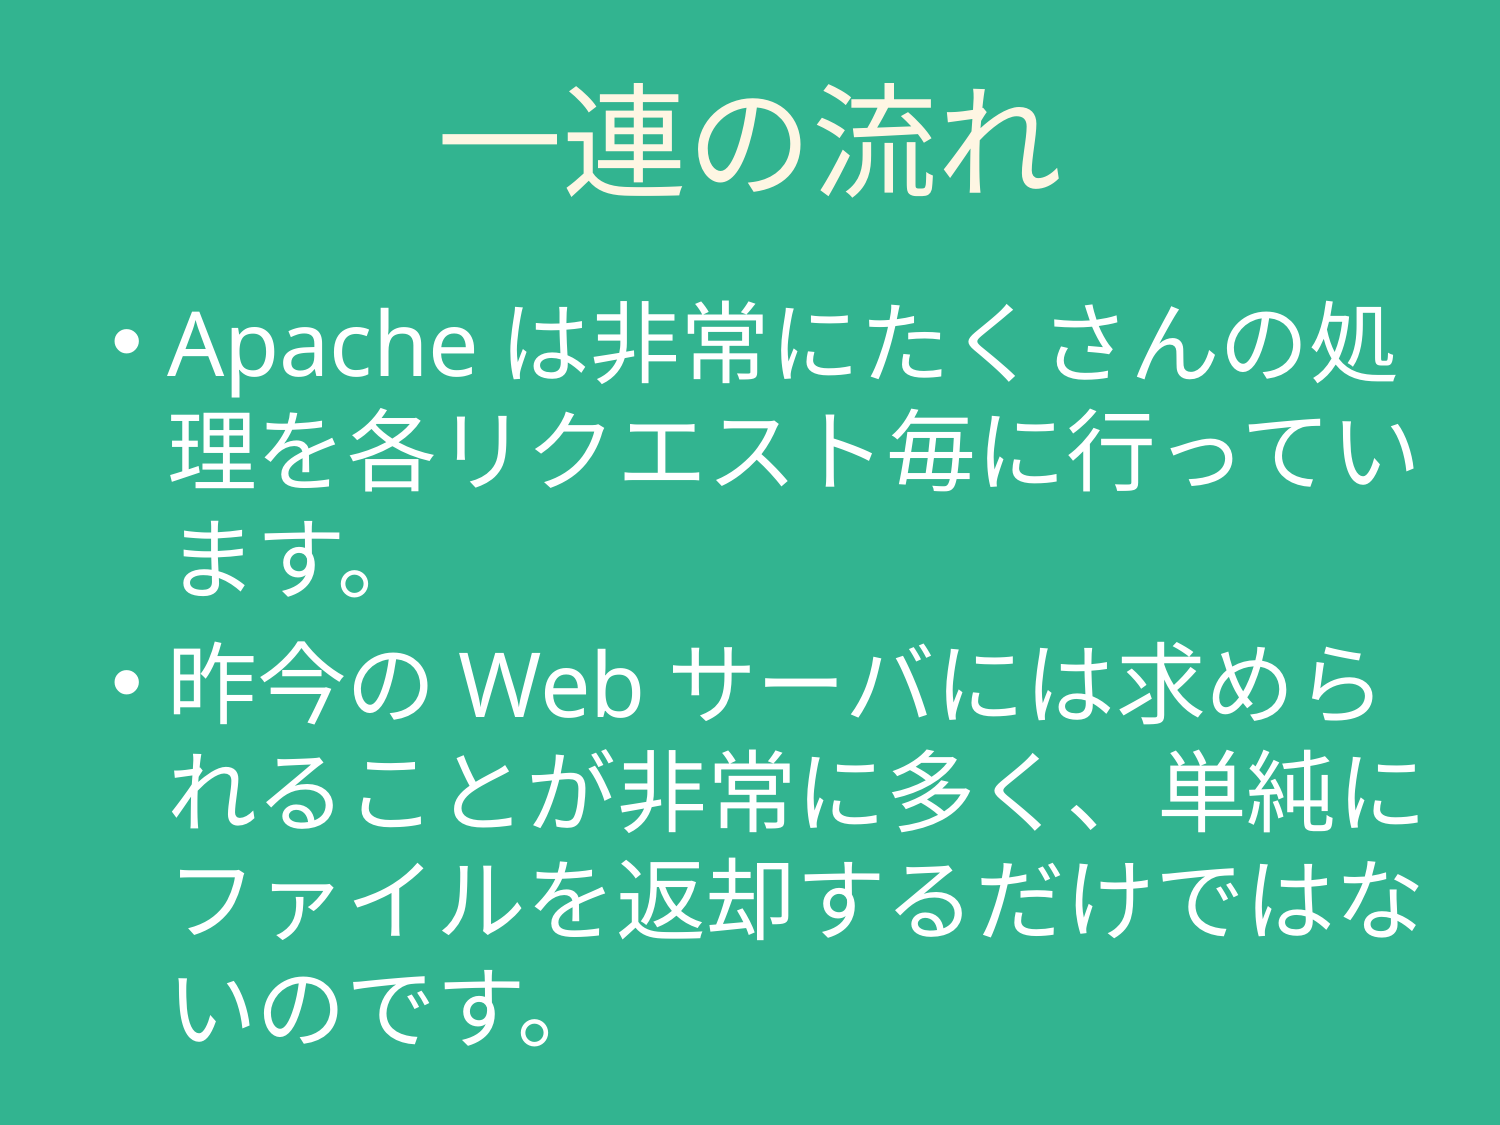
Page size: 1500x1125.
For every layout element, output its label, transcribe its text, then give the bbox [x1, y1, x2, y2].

list Apacheは非常にたくさんの処理を各リクエスト毎に行っています。 昨今のWebサーバには求められることが非常に多く、単純にファイルを返却するだけではないのです。 [96, 278, 1447, 1071]
title 一連の流れ [75, 45, 1425, 233]
